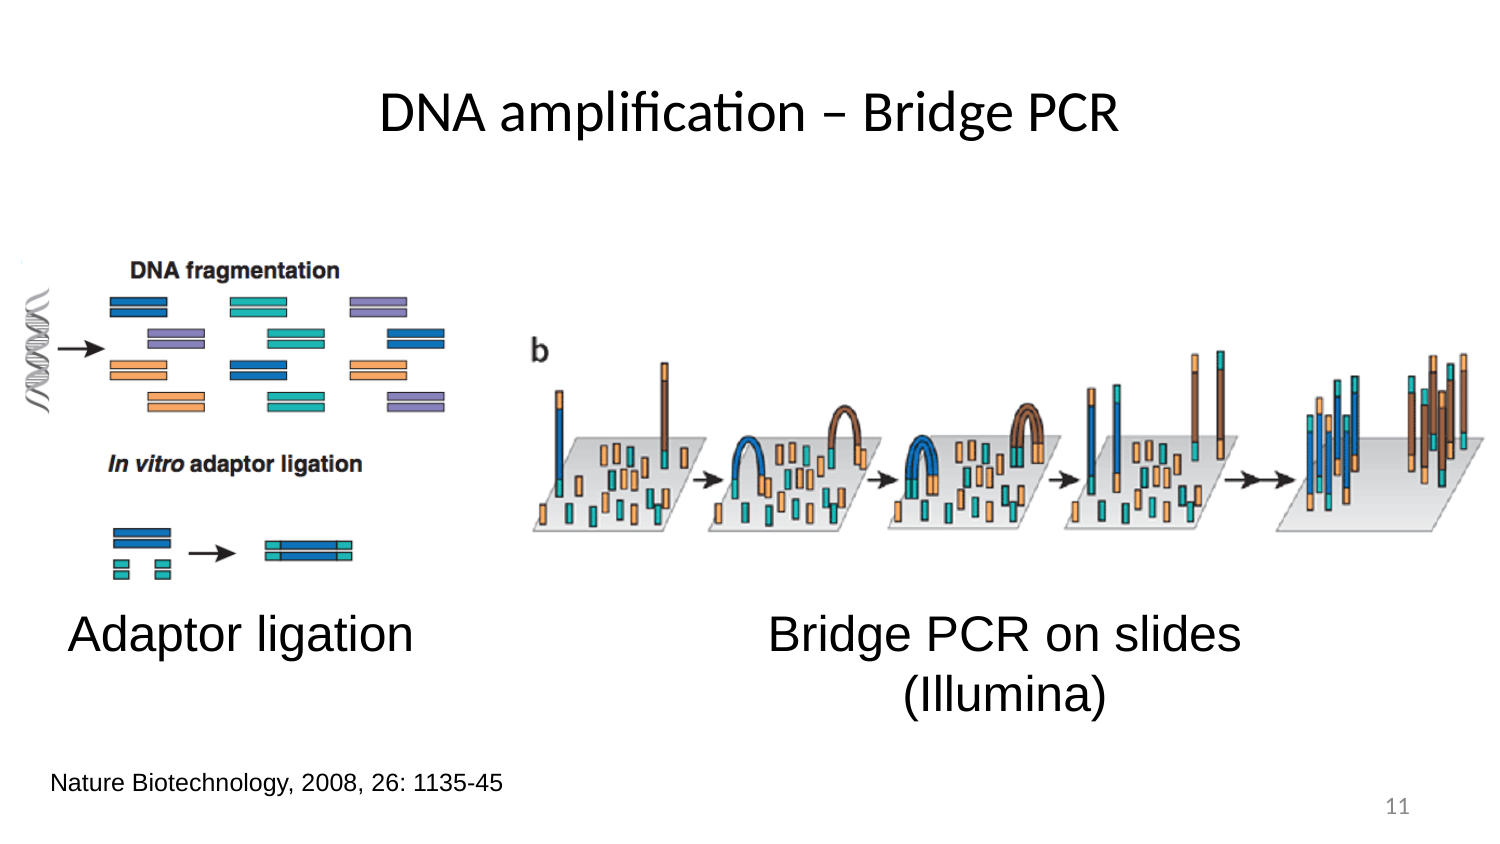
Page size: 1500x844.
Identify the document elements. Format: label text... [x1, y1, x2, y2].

text_box Bridge PCR on slides (Illumina) [752, 593, 1258, 729]
text_box Adaptor ligation [52, 603, 430, 669]
text_box Nature Biotechnology, 2008, 26: 1135-45 [35, 759, 574, 804]
picture [520, 331, 1490, 547]
title DNA amplification – Bridge PCR [121, 38, 1379, 179]
slide_number 11 [1074, 782, 1425, 827]
picture [21, 244, 457, 595]
